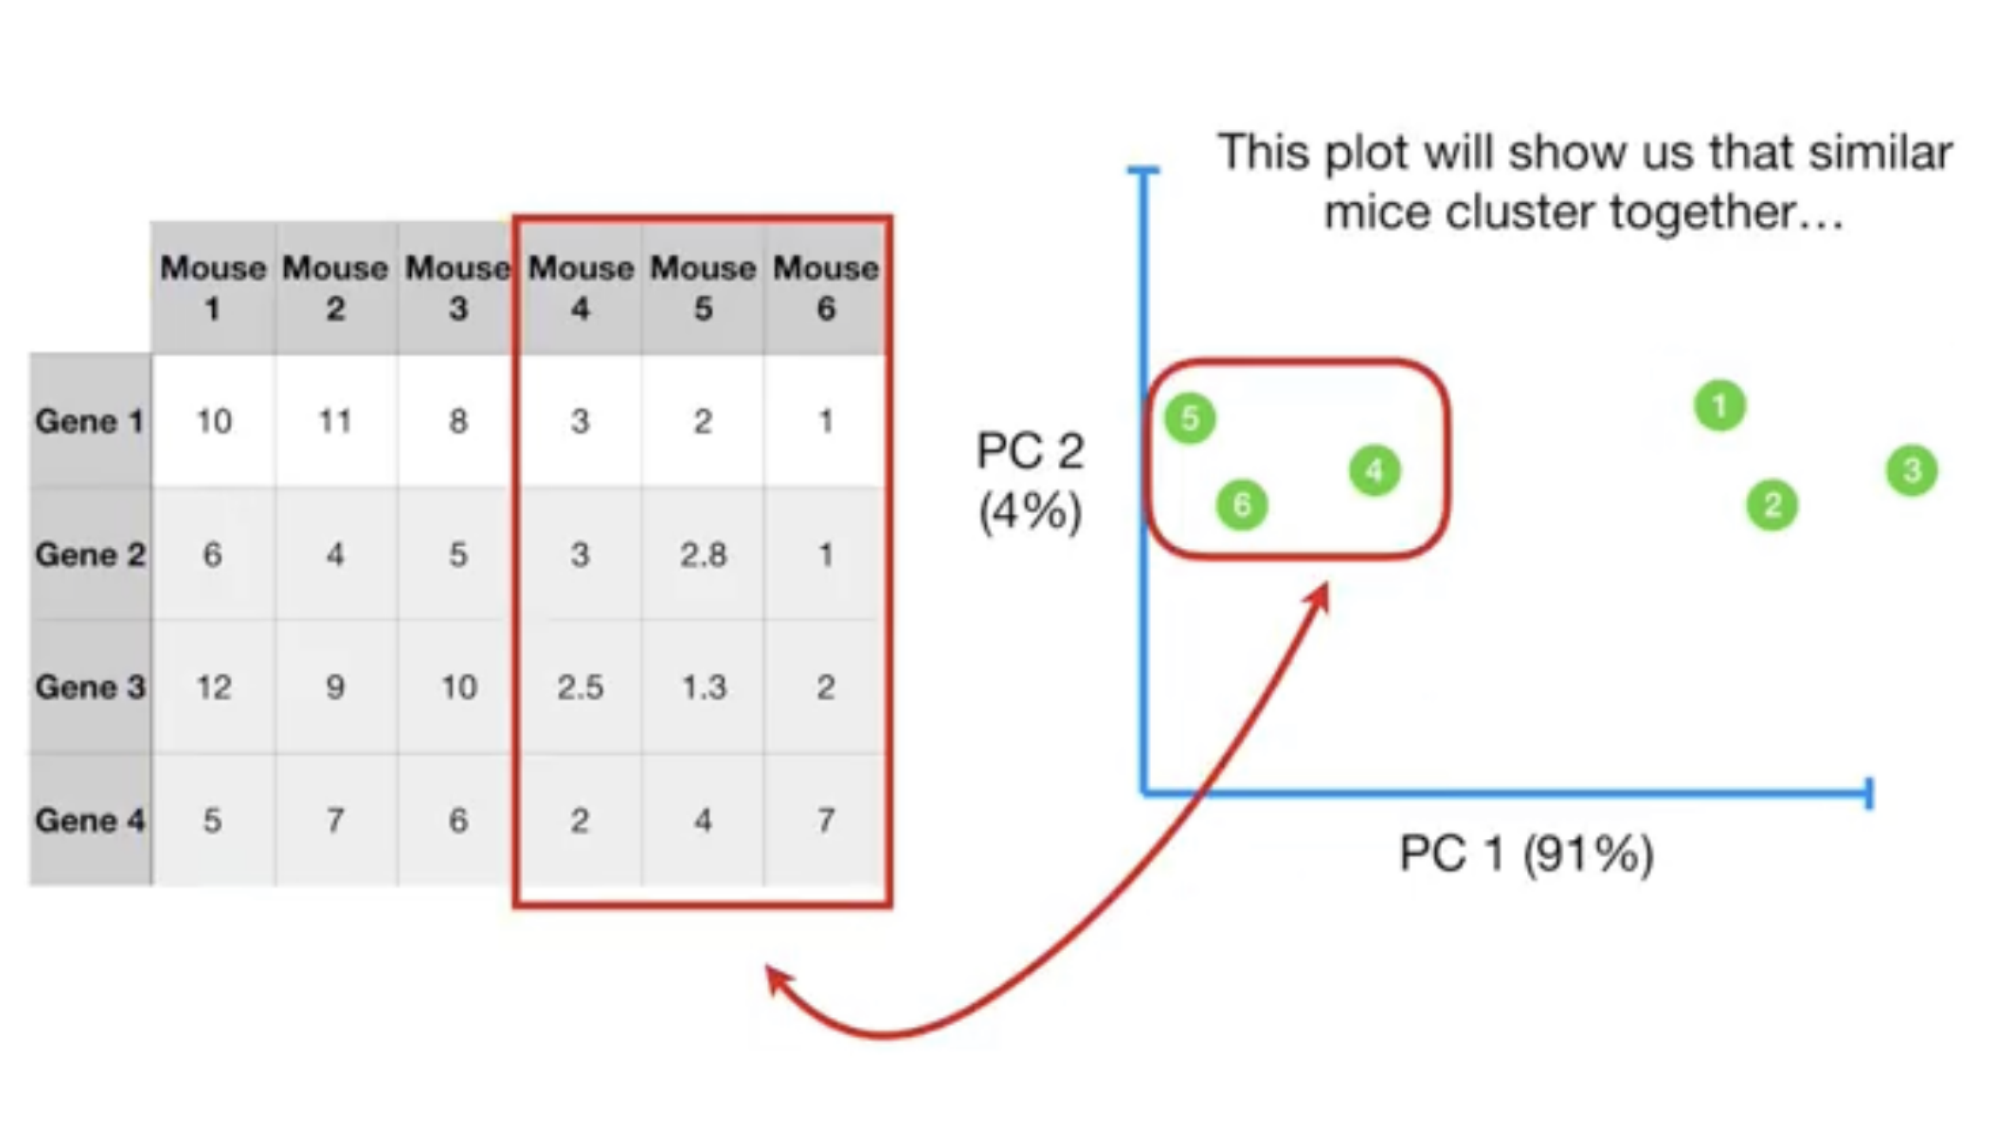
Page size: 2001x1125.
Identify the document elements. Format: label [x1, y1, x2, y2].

list [0, 0, 2000, 1125]
